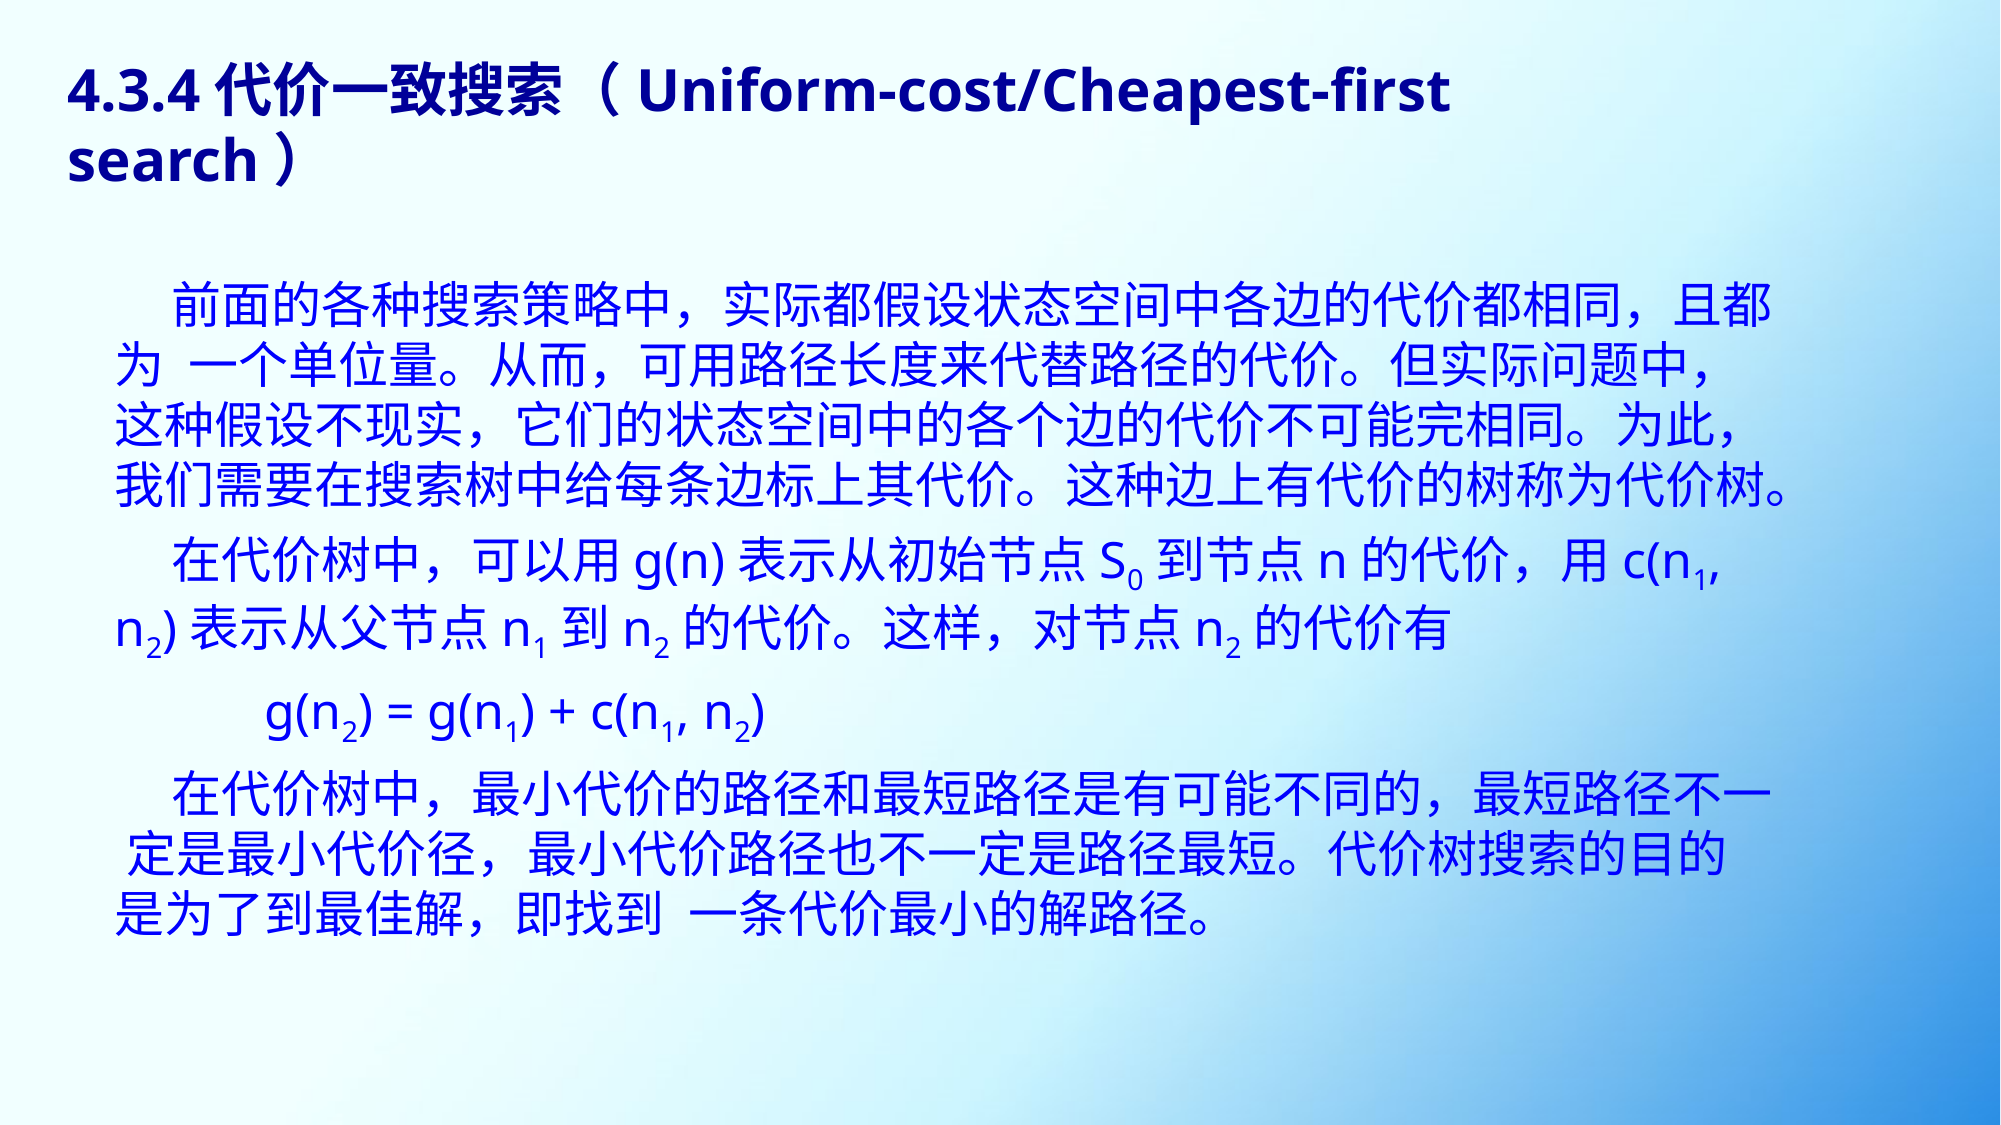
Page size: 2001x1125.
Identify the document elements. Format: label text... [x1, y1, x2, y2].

text_box 4.3.4代价一致搜索（Uniform-cost/Cheapest-first search） [52, 69, 1714, 177]
text_box 前面的各种搜索策略中，实际都假设状态空间中各边的代价都相同，且都为一个单位量。从而，可用路径长度来代替路径的代价。但实际问题中，这种假设不现实，它们的状态空间中的各个边的代价不可能完相同。为此，我们需要在搜索树中给每条边标上其代价。这种边上有代价的树称为代价树。 在代价树中，可以用g(n)表示从初始节点S0到节点n的代价，用c(n1, n2)表示从父节点n1到n2的代价。这样，对节点n2的代价有 g(n2) = g(n1) + c(n1, n2) 在代价树中，最小代价的路径和最短路径是有可能不同的，最短路径不一定是最小代价径，最小代价路径也不一定是路径最短。代价树搜索的目的是为了到最佳解，即找到一条代价最小的解路径。 [100, 265, 1789, 951]
picture [0, 0, 2001, 1125]
